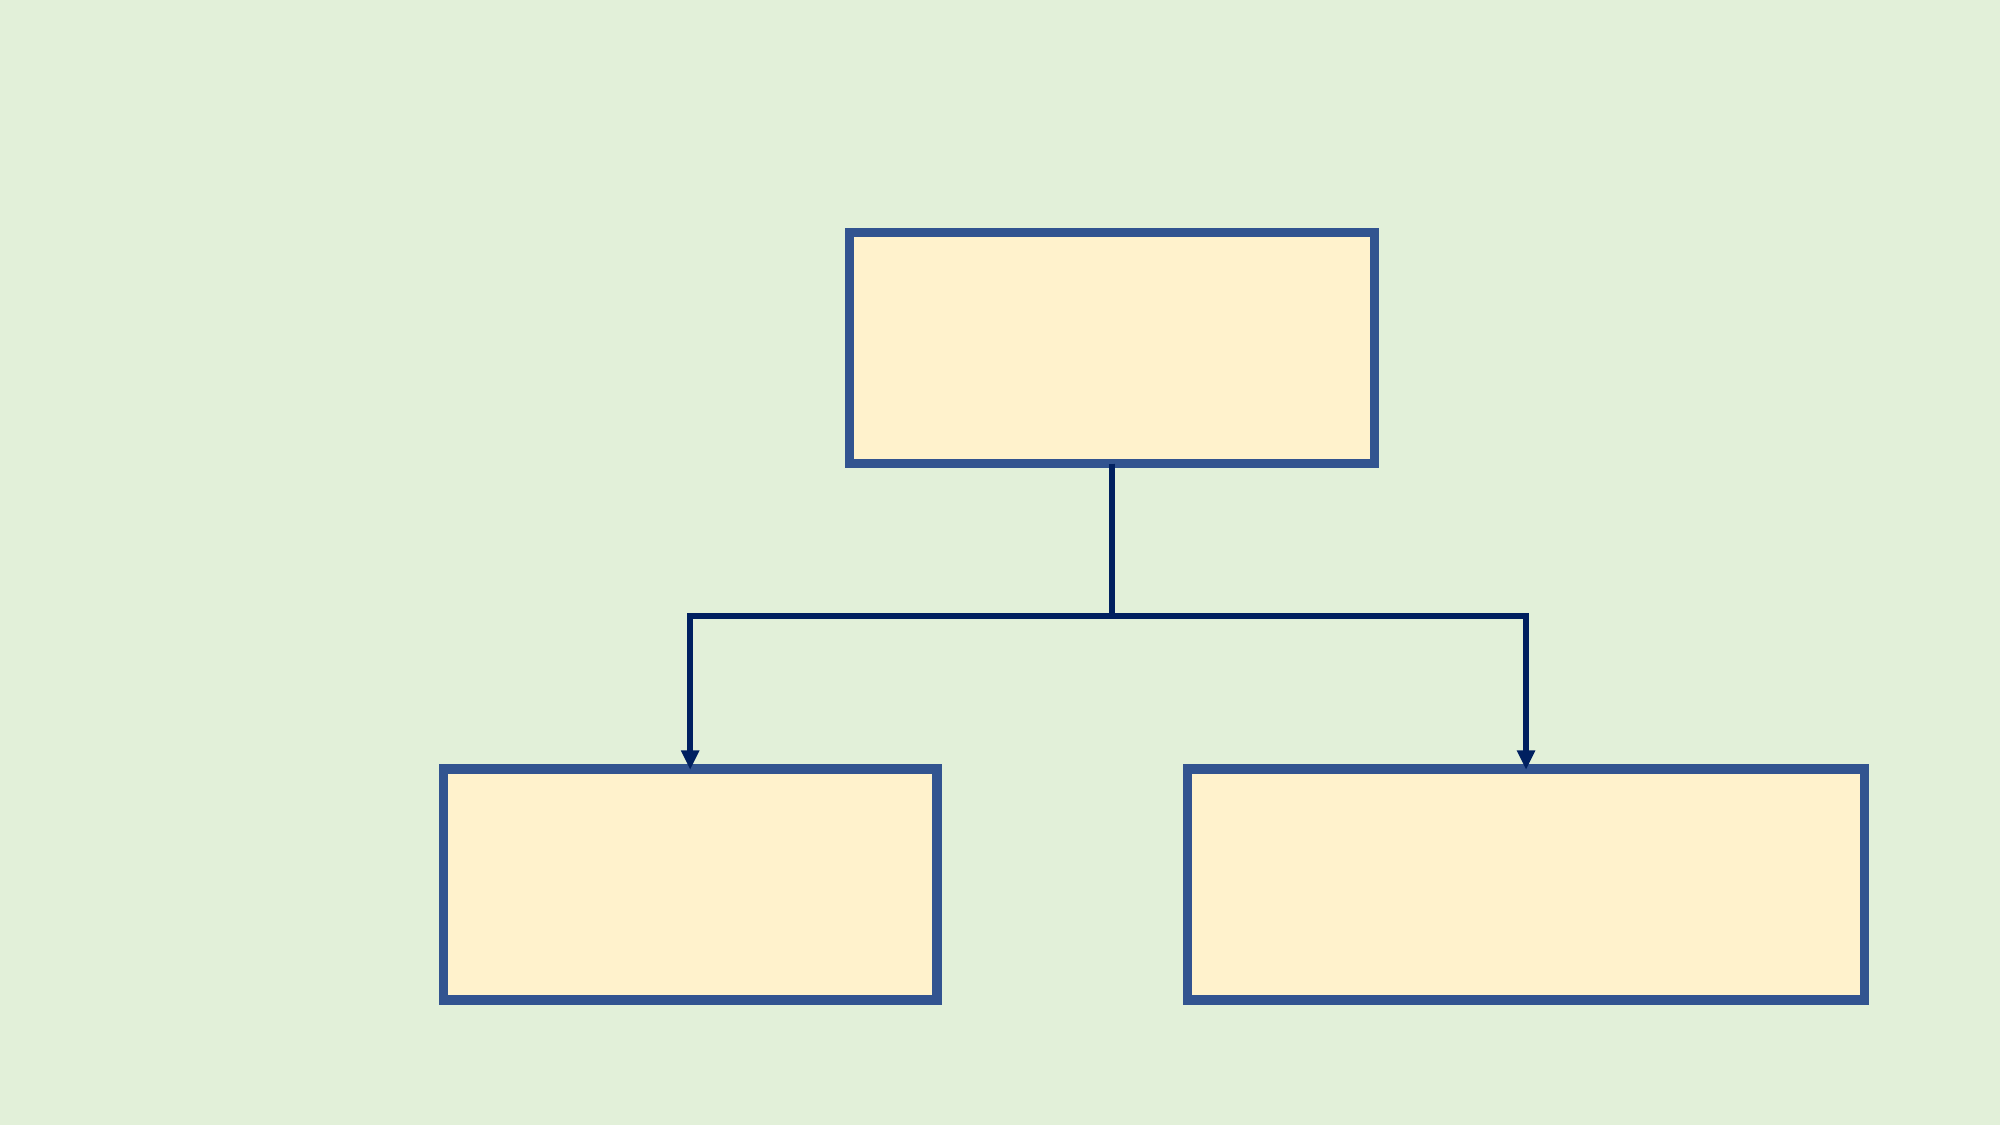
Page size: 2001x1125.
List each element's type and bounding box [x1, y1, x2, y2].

text_box [0, 0, 2000, 1125]
